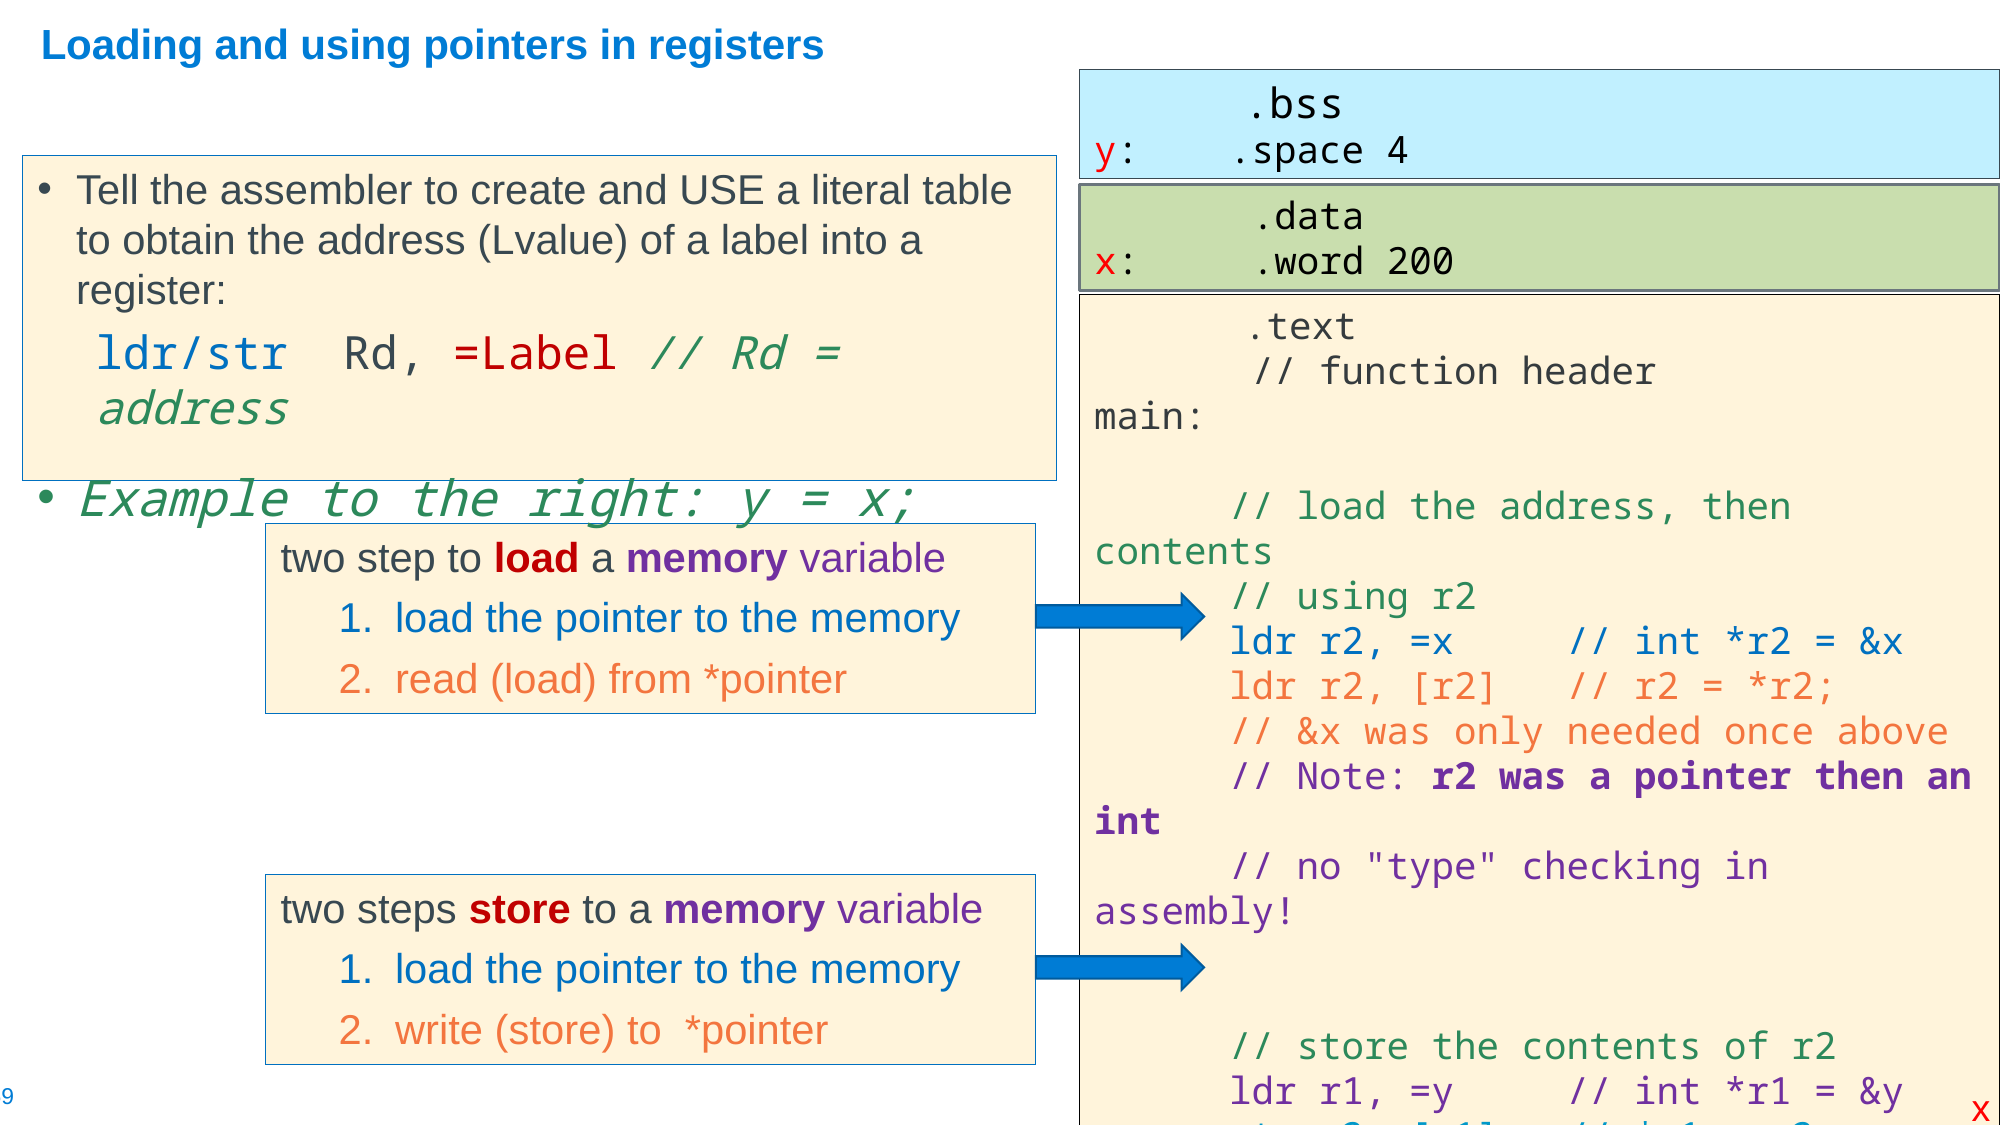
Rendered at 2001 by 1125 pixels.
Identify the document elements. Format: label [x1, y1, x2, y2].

text_box [1079, 184, 2000, 291]
text_box [265, 294, 2000, 1125]
text_box [1079, 69, 2000, 179]
title [25, 15, 1751, 76]
text_box [22, 155, 1057, 481]
